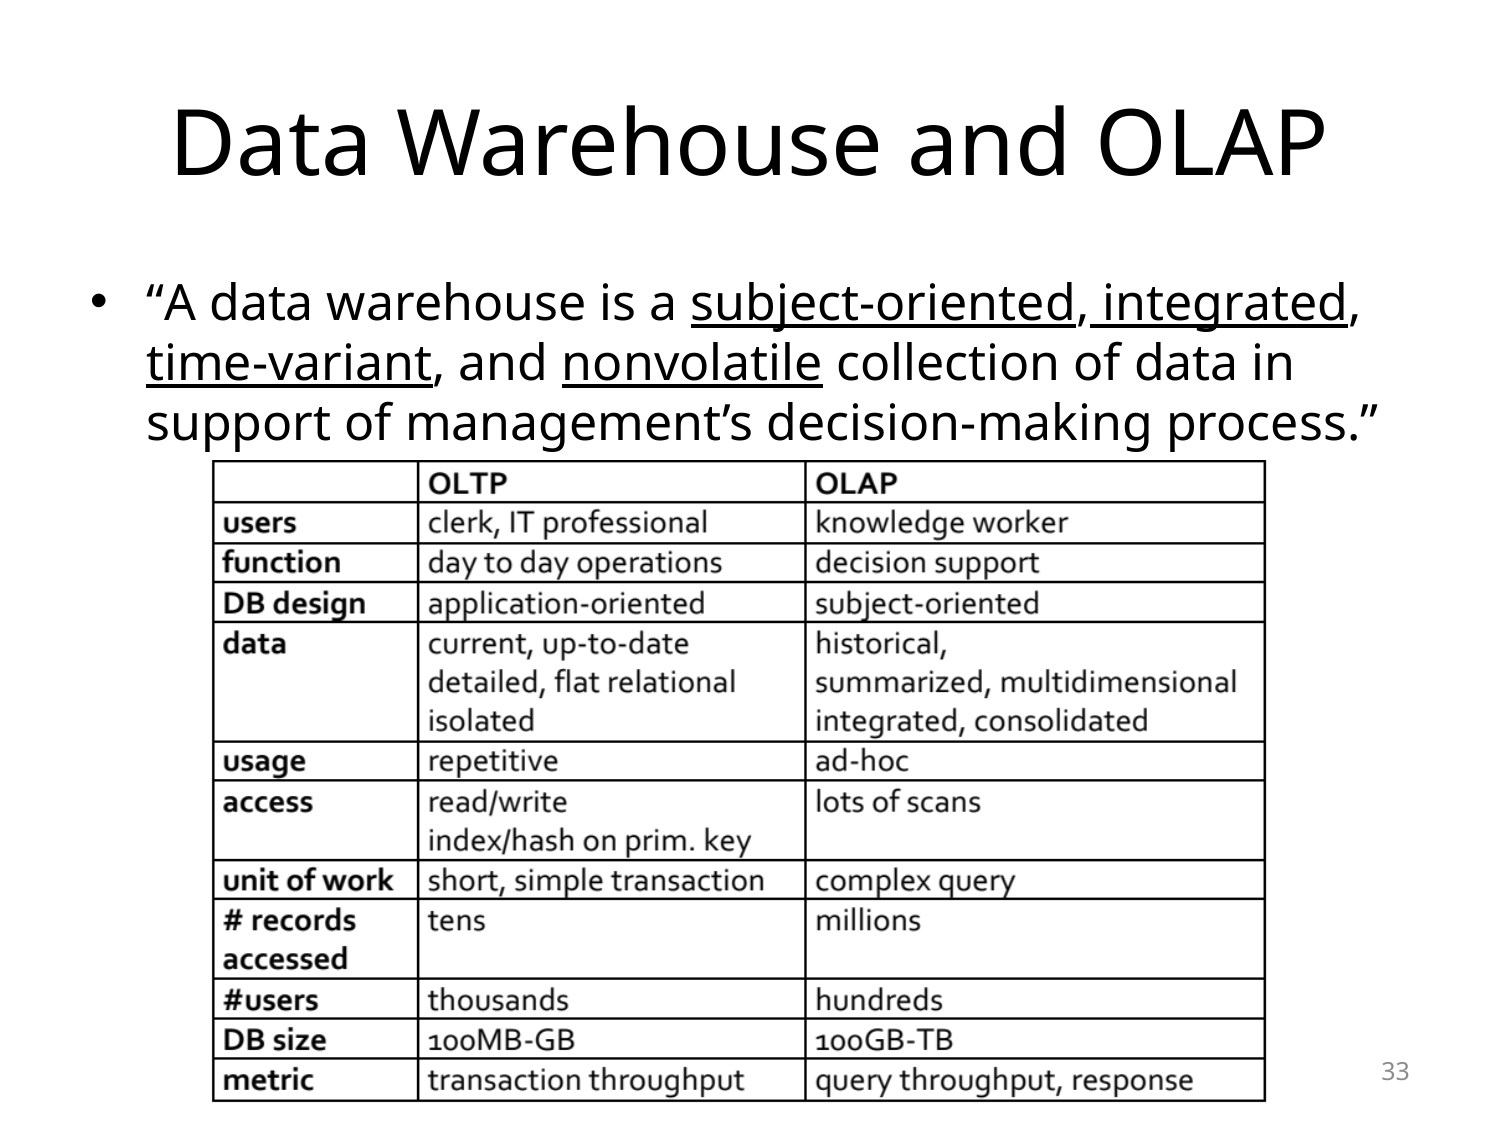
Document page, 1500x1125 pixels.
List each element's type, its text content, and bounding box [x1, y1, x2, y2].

title Data Warehouse and OLAP [75, 45, 1425, 233]
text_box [201, 340, 1500, 1125]
list “A data warehouse is a subject-oriented, integrated, time-variant, and nonvolatile collection of data in support of management’s decision-making process.” [75, 262, 1425, 1005]
